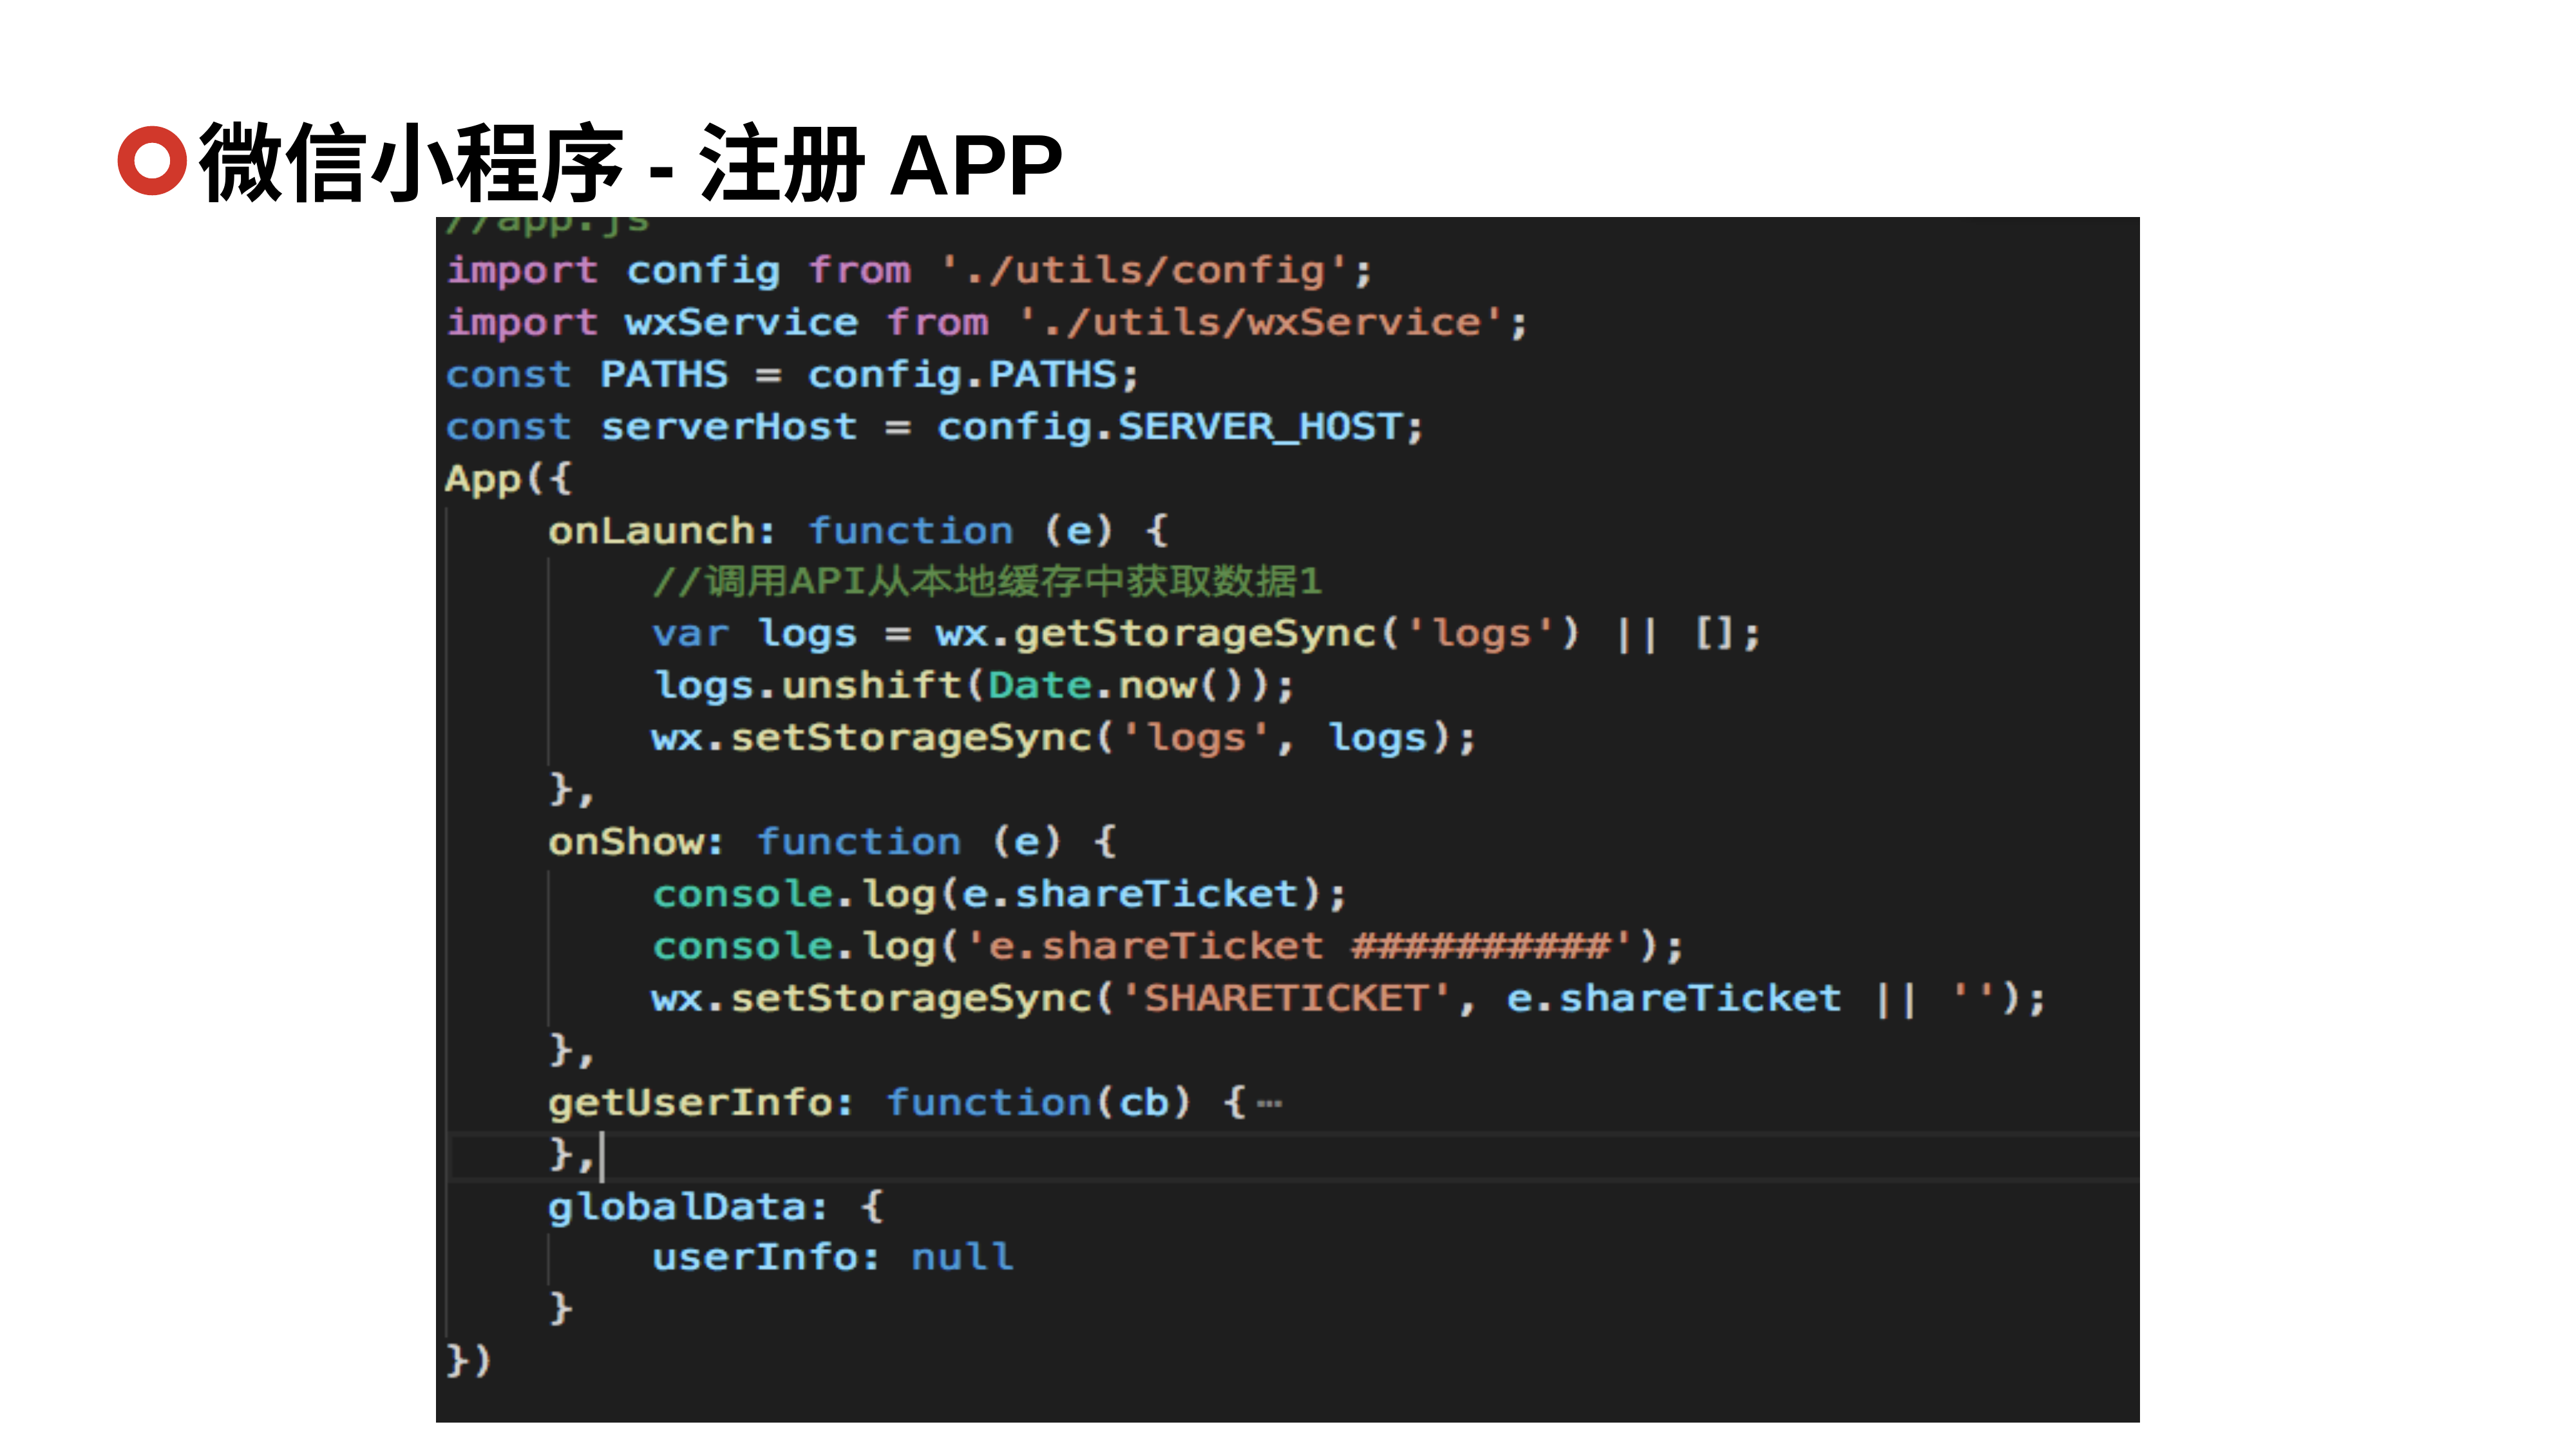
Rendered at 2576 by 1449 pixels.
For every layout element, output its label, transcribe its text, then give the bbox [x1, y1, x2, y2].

text_box 微信小程序-注册APP [190, 101, 1073, 220]
text_box [117, 126, 187, 196]
picture [435, 217, 2141, 1423]
